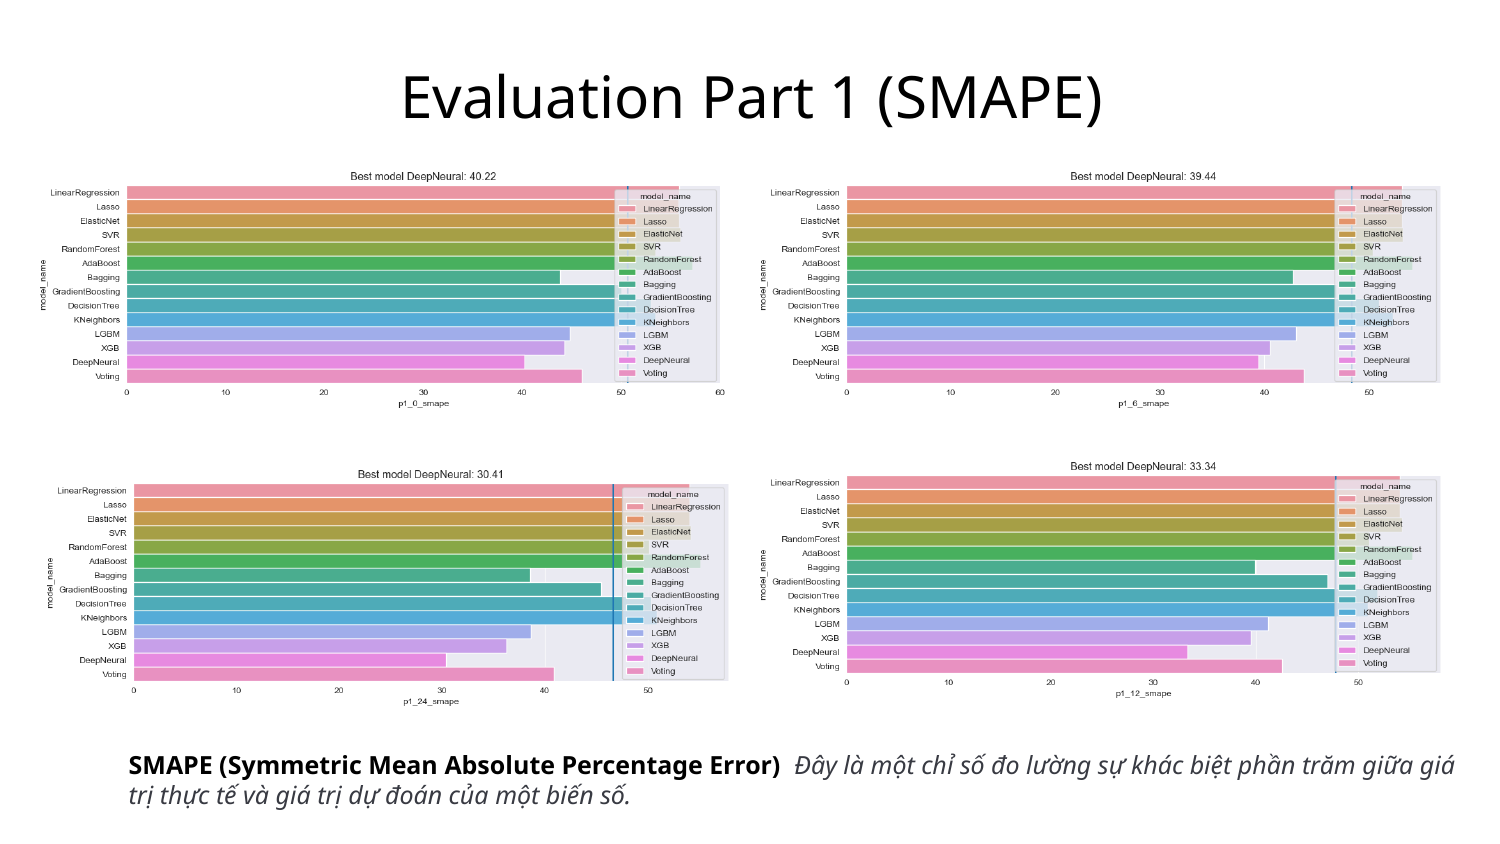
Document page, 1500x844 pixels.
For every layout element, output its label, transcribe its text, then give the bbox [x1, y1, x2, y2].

picture [37, 444, 1500, 709]
text_box Evaluation Part 1 (SMAPE) [117, 55, 1385, 135]
picture [29, 154, 1500, 411]
text_box SMAPE (Symmetric Mean Absolute Percentage Error) Đây là một chỉ số đo lường sự khác biệt phần trăm giữa giá trị thực tế và giá trị dự đoán của một biến số. [113, 742, 1496, 844]
